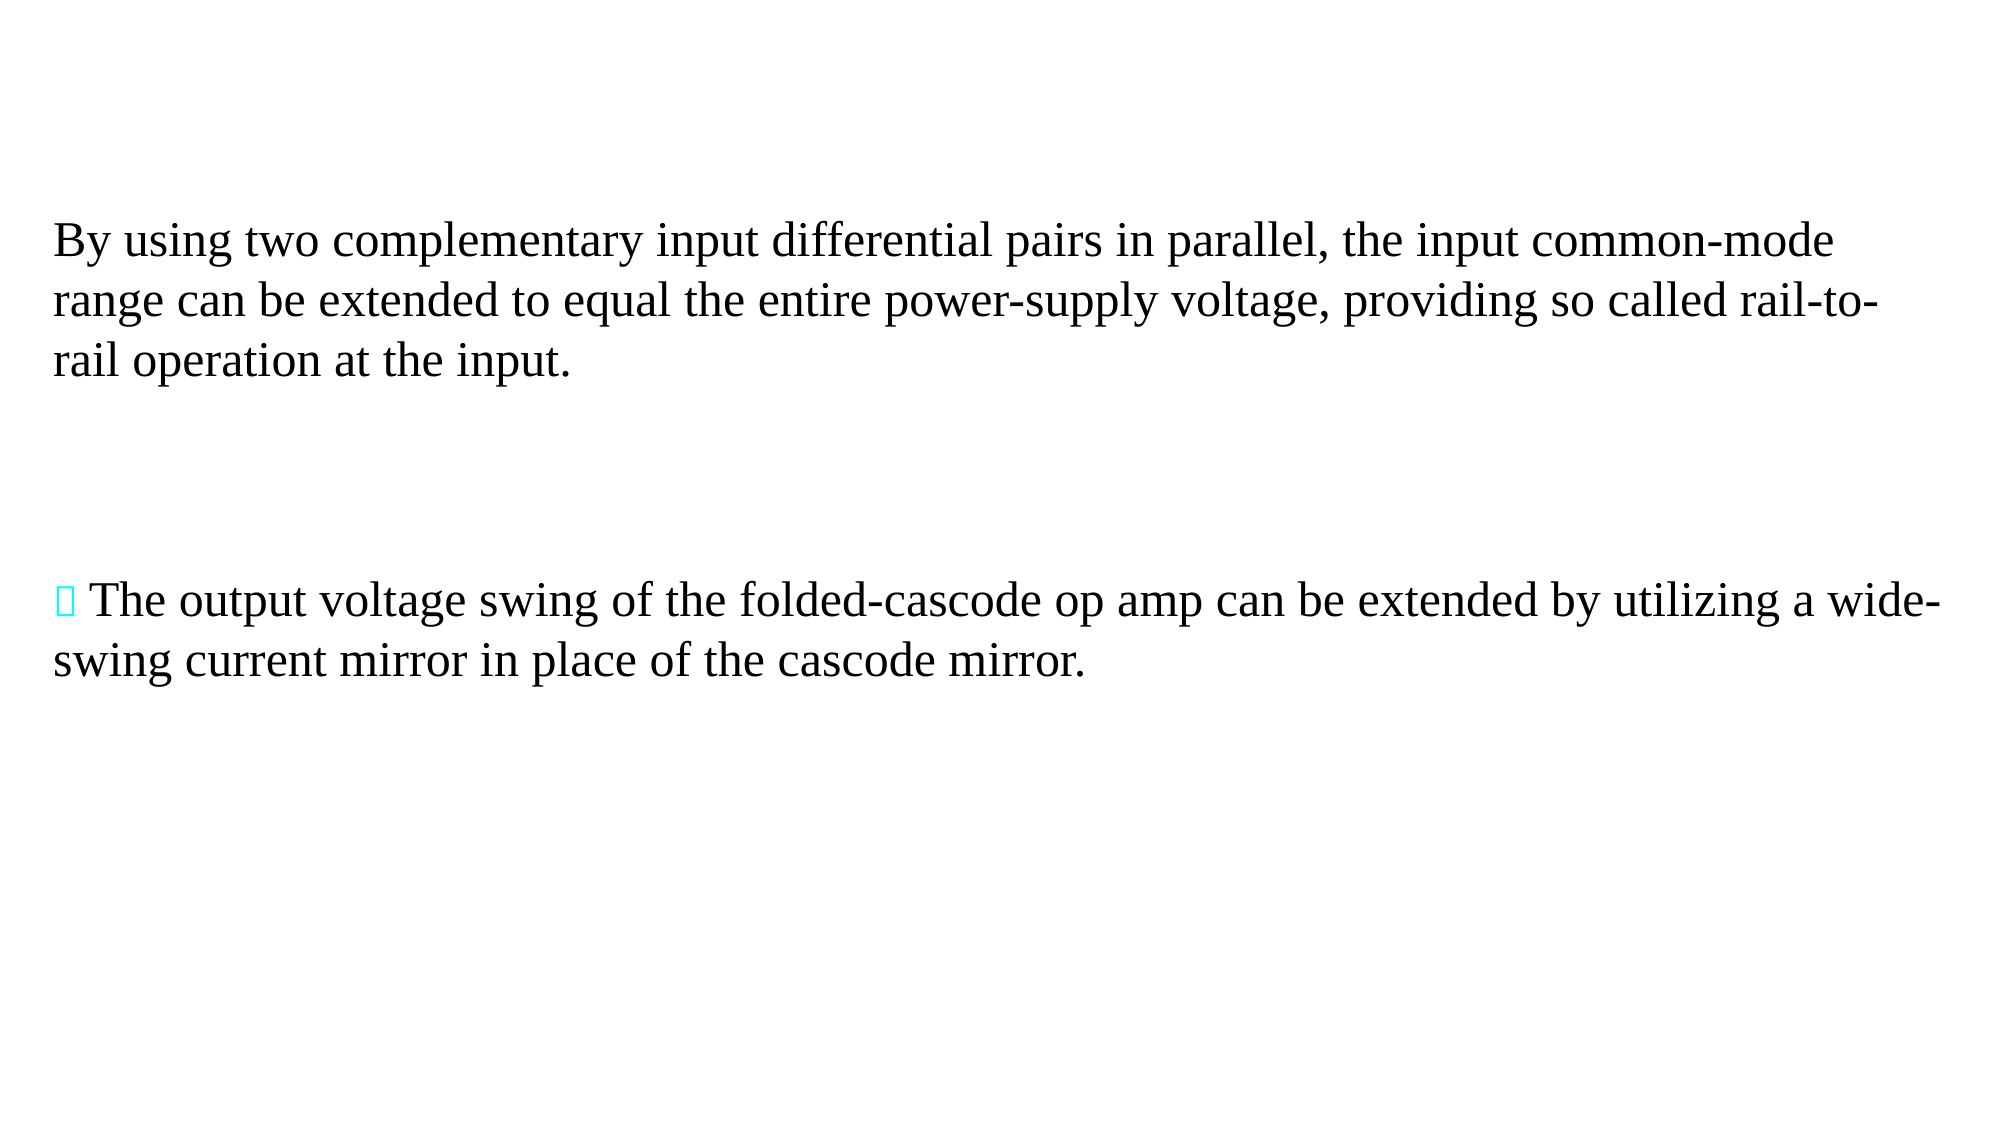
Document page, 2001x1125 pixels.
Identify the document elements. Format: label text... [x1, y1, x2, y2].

text_box By using two complementary input differential pairs in parallel, the input common-mode range can be extended to equal the entire power-supply voltage, providing so called rail-to-rail operation at the input. 􀂄 The output voltage swing of the folded-cascode op amp can be extended by utilizing a wide-swing current mirror in place of the cascode mirror. [38, 199, 1959, 695]
